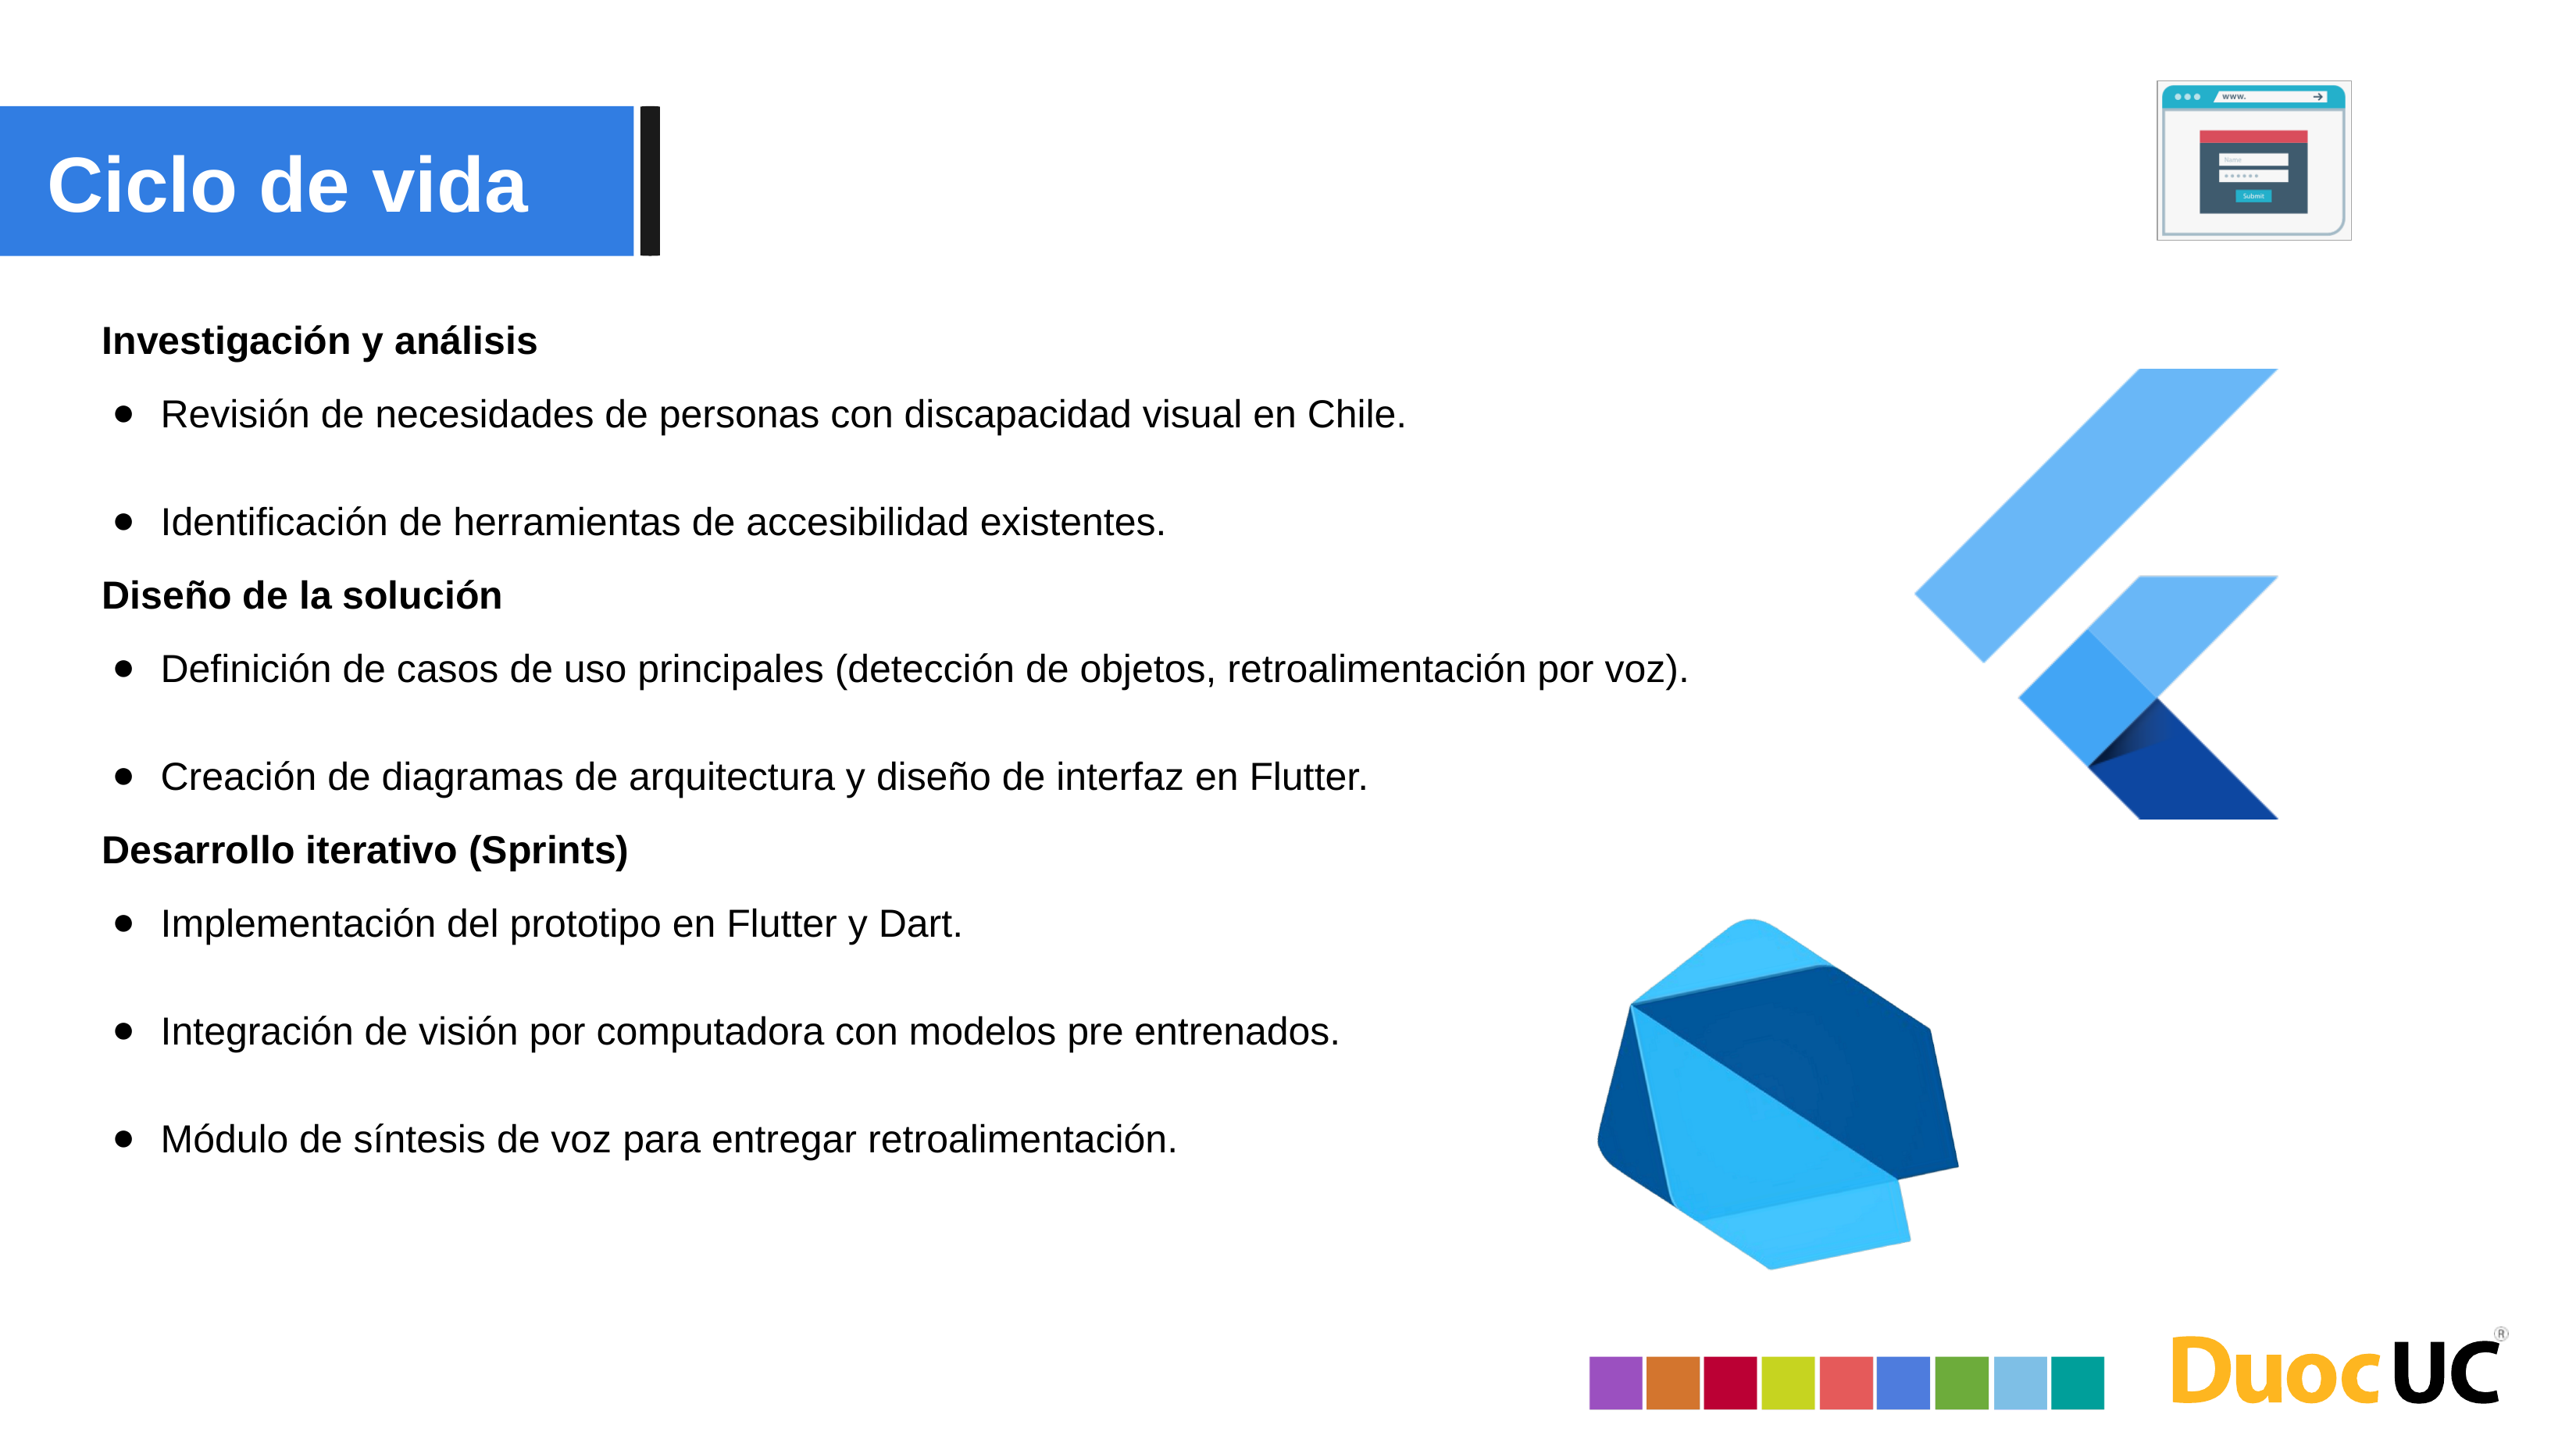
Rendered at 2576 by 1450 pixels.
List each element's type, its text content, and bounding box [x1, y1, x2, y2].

picture [1579, 1327, 2121, 1434]
list Investigación y análisis Revisión de necesidades de personas con discapacidad visual en Chile. Identificación de herramientas de accesibilidad existentes. Diseño de la solución Definición de casos de uso principales (detección de objetos, retroalimentación por voz). Creación de diagramas de arquitectura y diseño de interfaz en Flutter. Desarrollo iterativo (Sprints) Implementación del prototipo en Flutter y Dart. Integración de visión por computadora con modelos pre entrenados. Módulo de síntesis de voz para entregar retroalimentación. [102, 291, 2296, 1257]
list Ciclo de vida [0, 133, 898, 963]
picture [1796, 369, 2397, 820]
picture [2157, 81, 2352, 240]
picture [1542, 859, 2006, 1323]
picture [2494, 1327, 2509, 1341]
